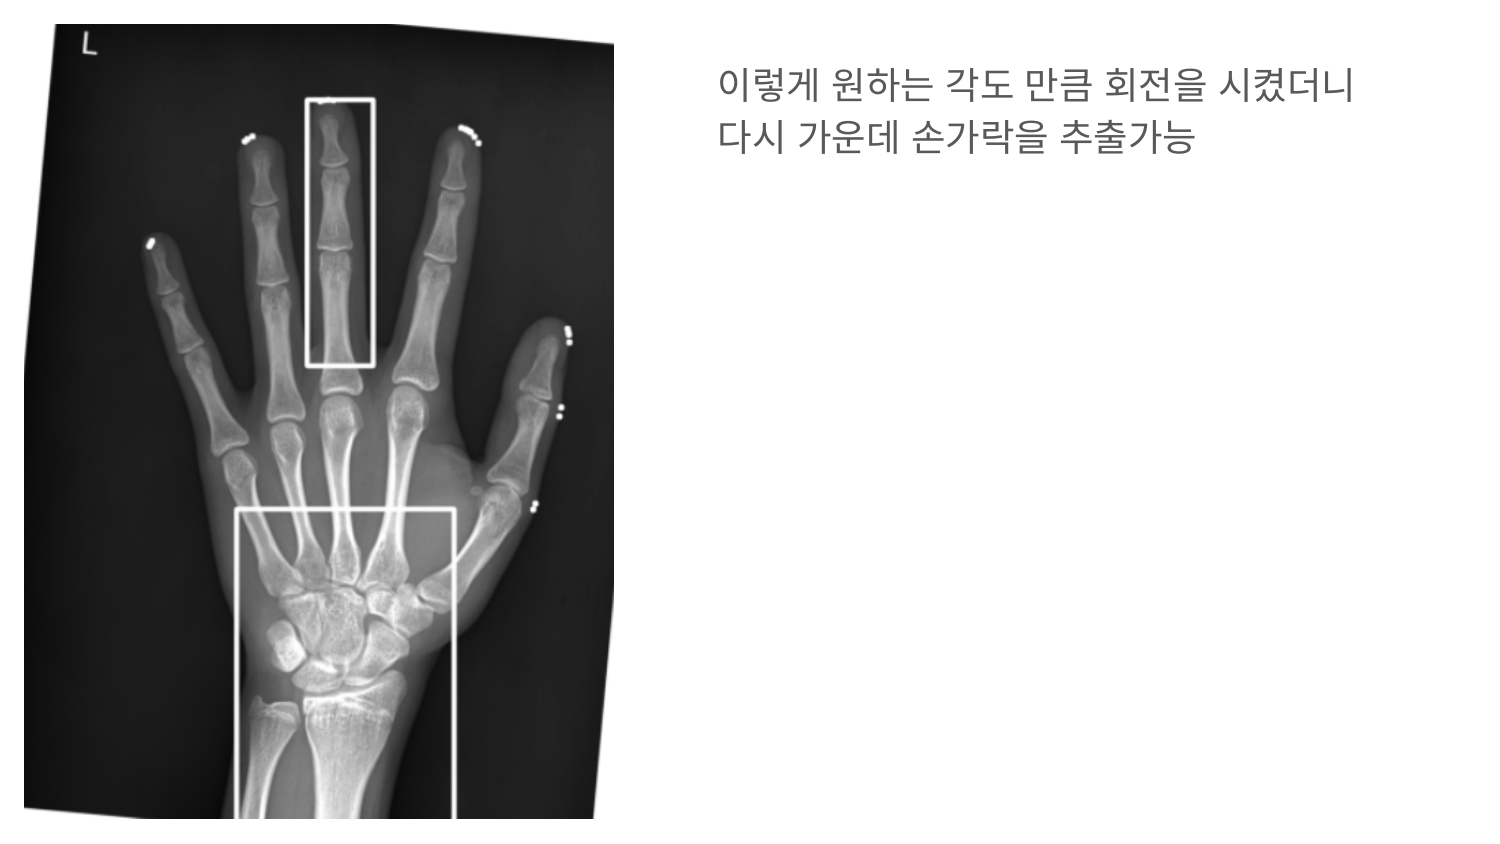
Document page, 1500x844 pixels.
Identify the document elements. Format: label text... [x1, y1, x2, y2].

list 이렇게 원하는 각도 만큼 회전을 시켰더니 다시 가운데 손가락을 추출가능 [702, 40, 1449, 750]
picture [24, 24, 614, 819]
